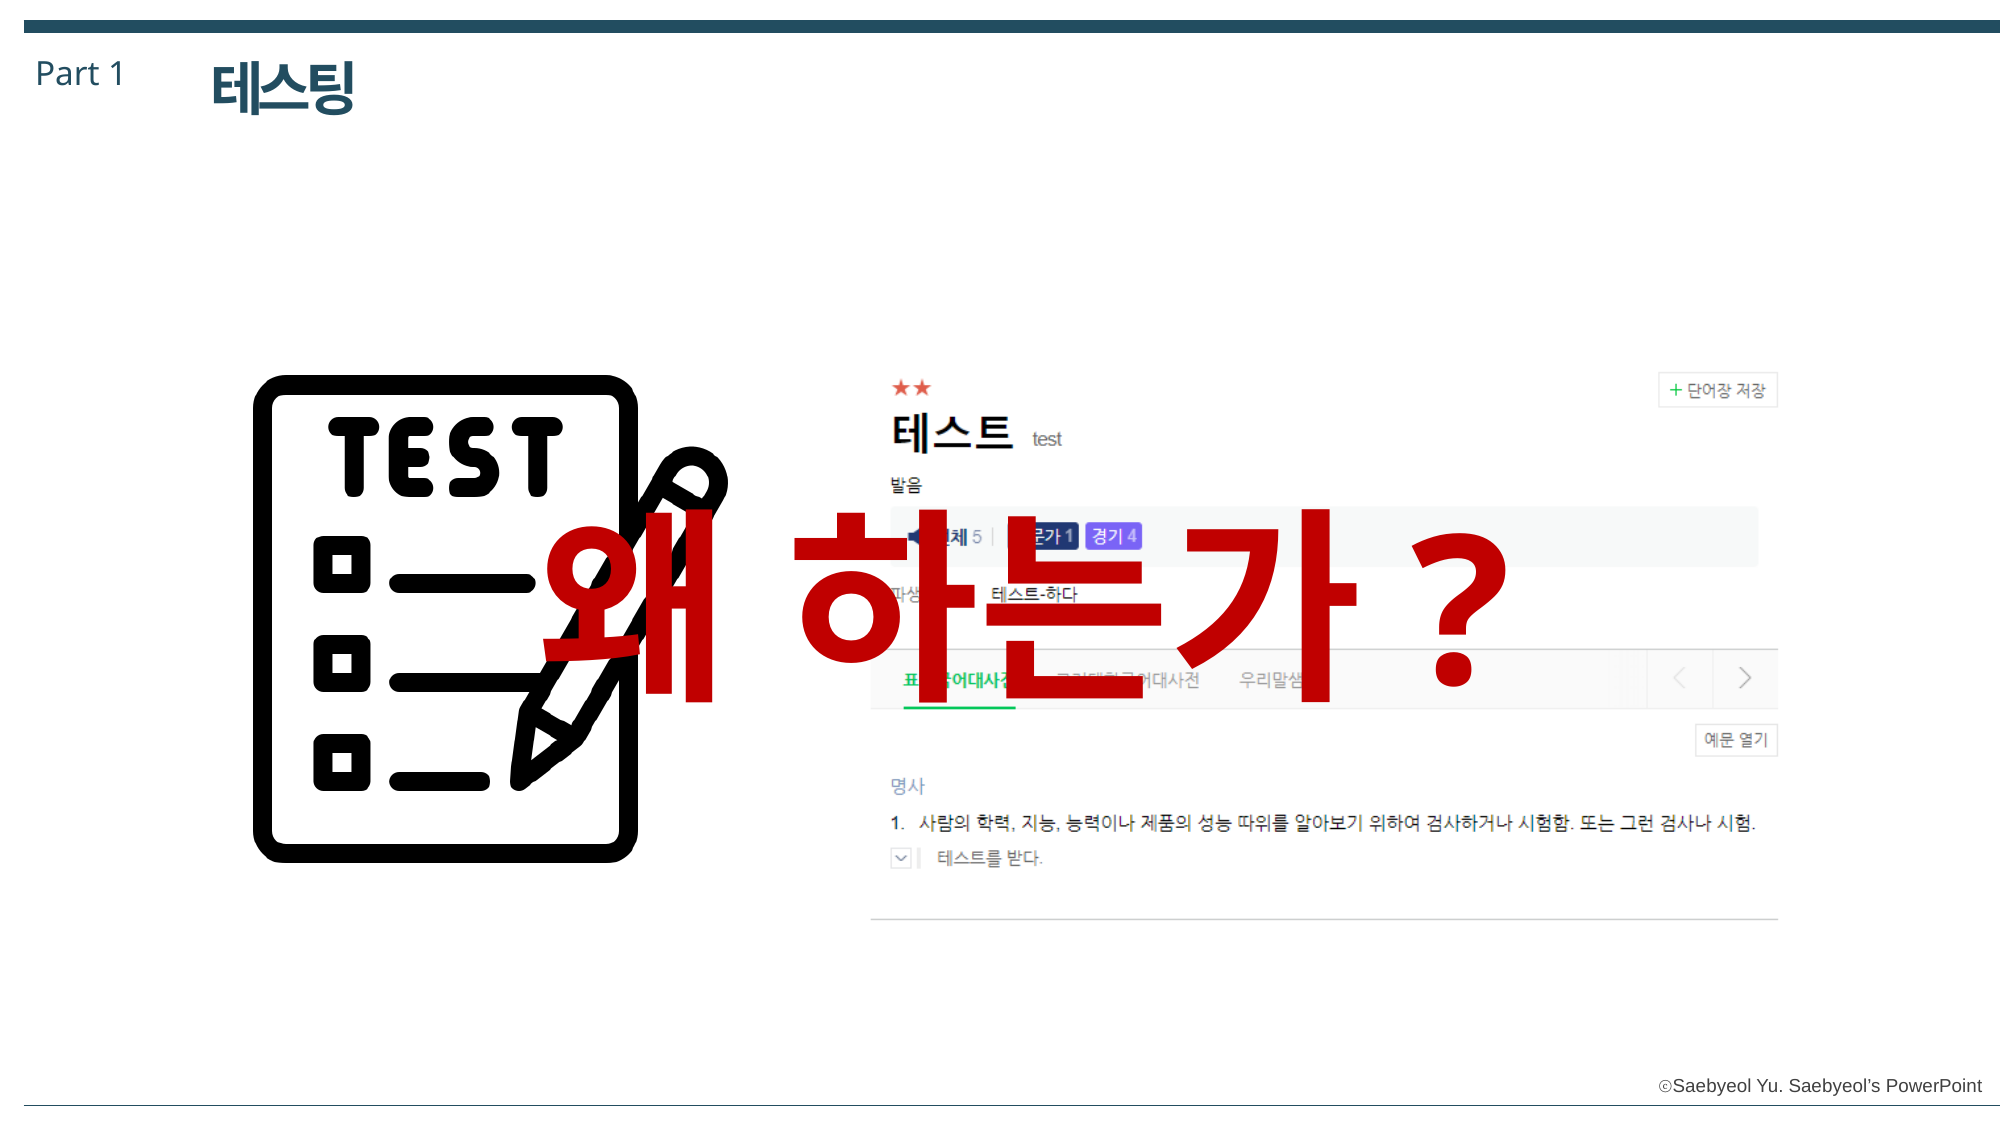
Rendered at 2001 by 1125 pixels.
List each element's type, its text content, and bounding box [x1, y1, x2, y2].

text_box 왜 하는가? [734, 468, 867, 734]
picture [246, 375, 734, 863]
text_box 테스팅 [195, 44, 374, 130]
picture [867, 355, 1798, 940]
text_box Part 1 [20, 44, 143, 100]
